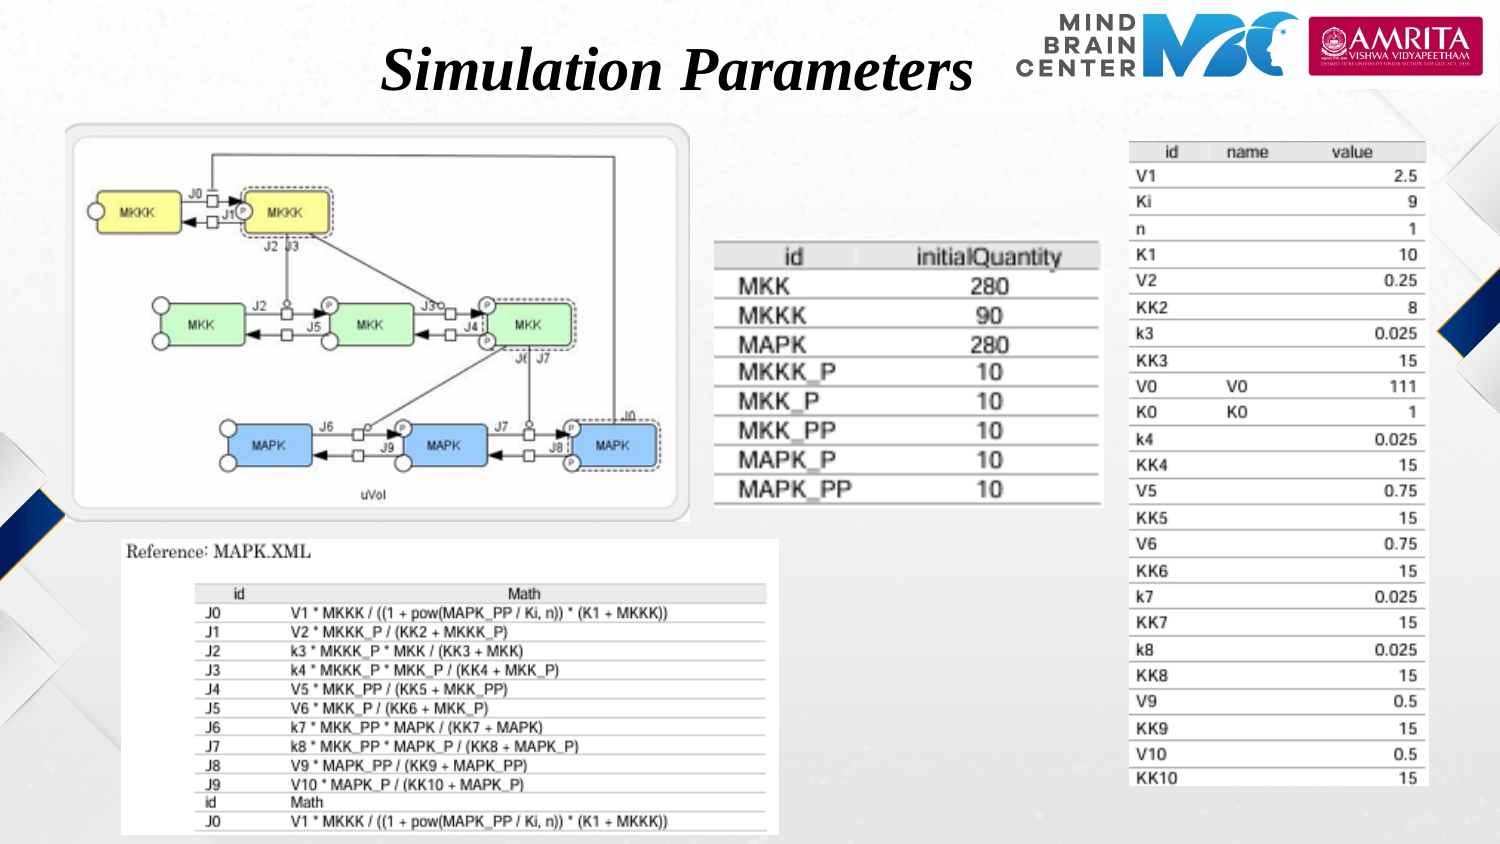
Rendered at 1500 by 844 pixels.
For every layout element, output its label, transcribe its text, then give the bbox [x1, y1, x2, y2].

title Simulation Parameters [365, 12, 1065, 107]
picture [0, 0, 1500, 844]
